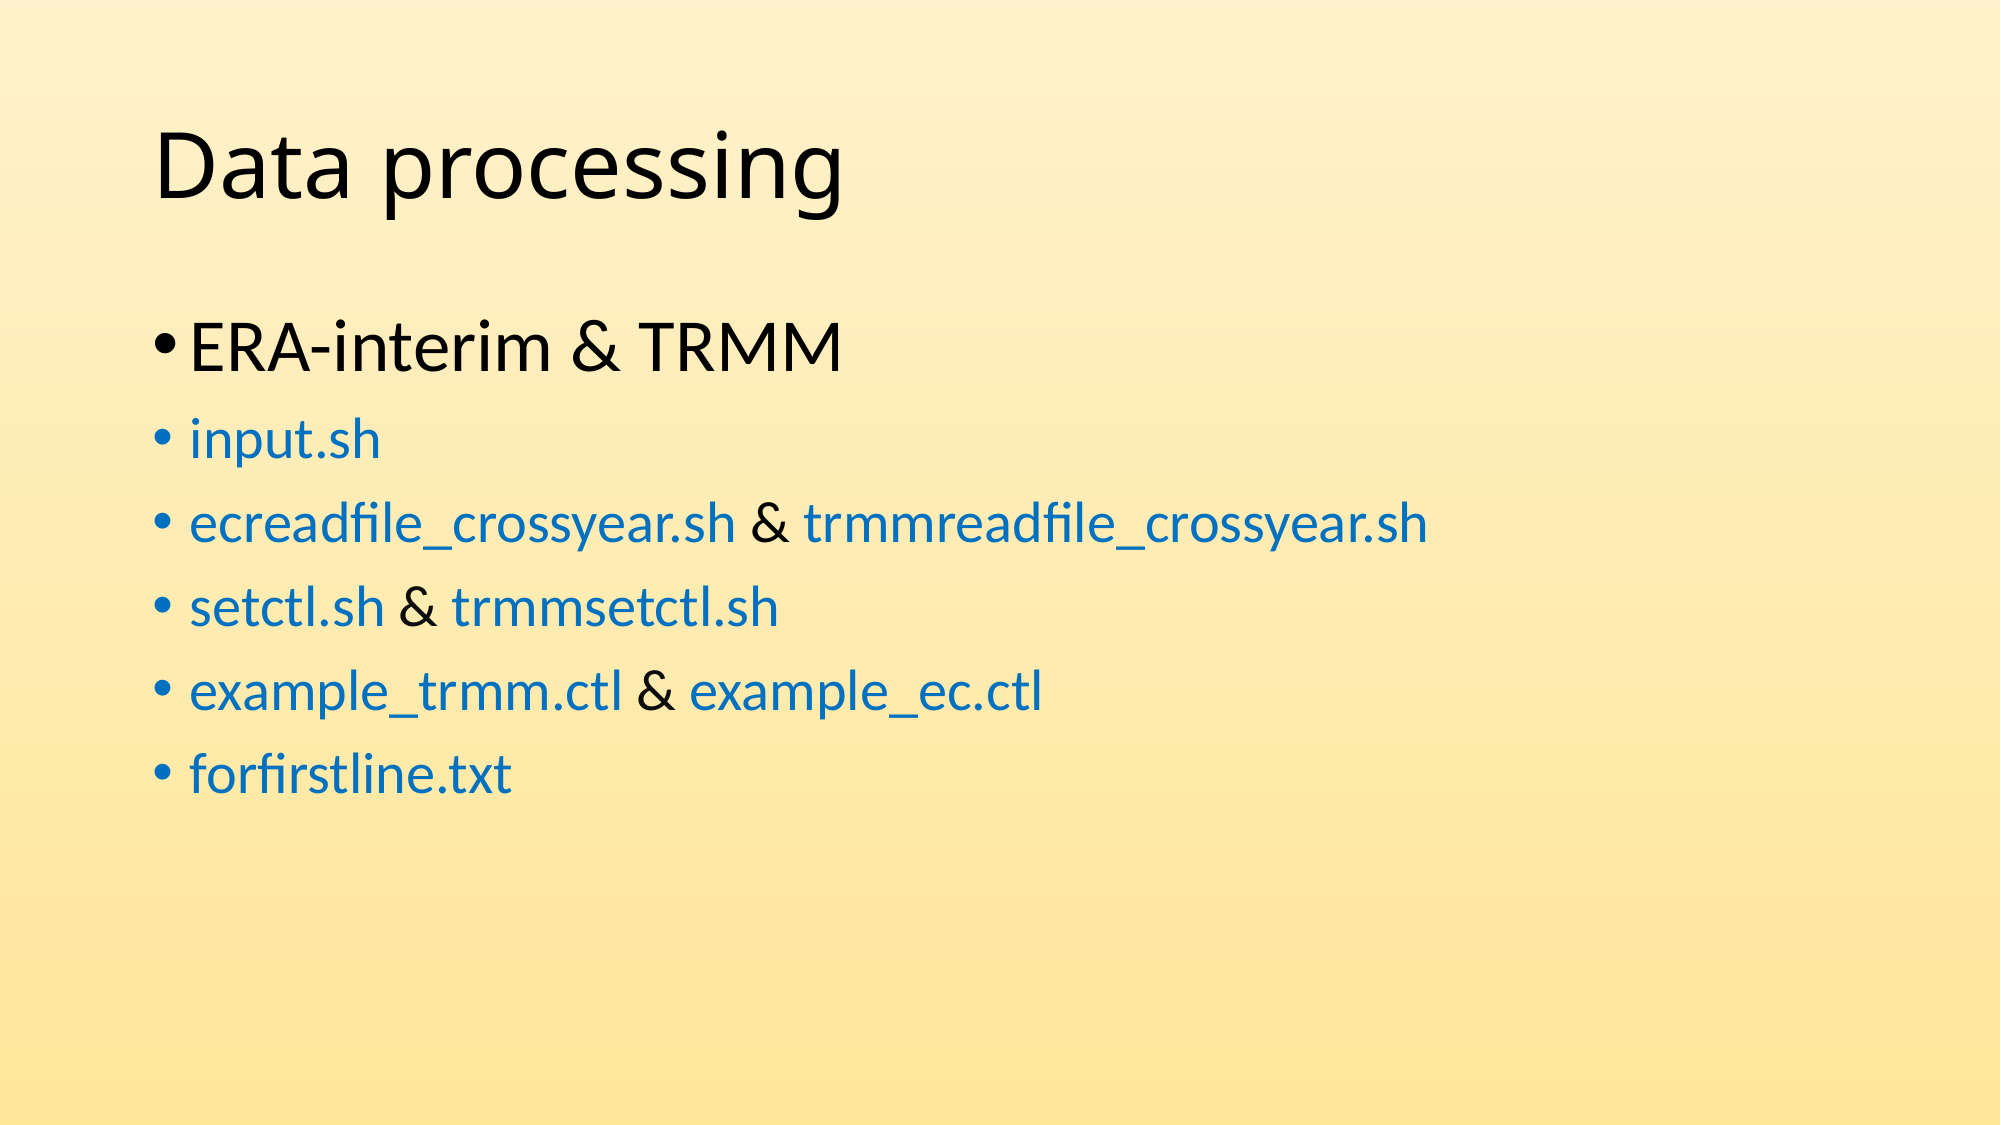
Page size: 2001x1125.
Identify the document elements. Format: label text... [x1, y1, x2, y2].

list ERA-interim & TRMM input.sh ecreadfile_crossyear.sh & trmmreadfile_crossyear.sh setctl.sh & trmmsetctl.sh example_trmm.ctl & example_ec.ctl forfirstline.txt [137, 299, 1863, 1014]
title Data processing [137, 59, 1863, 278]
